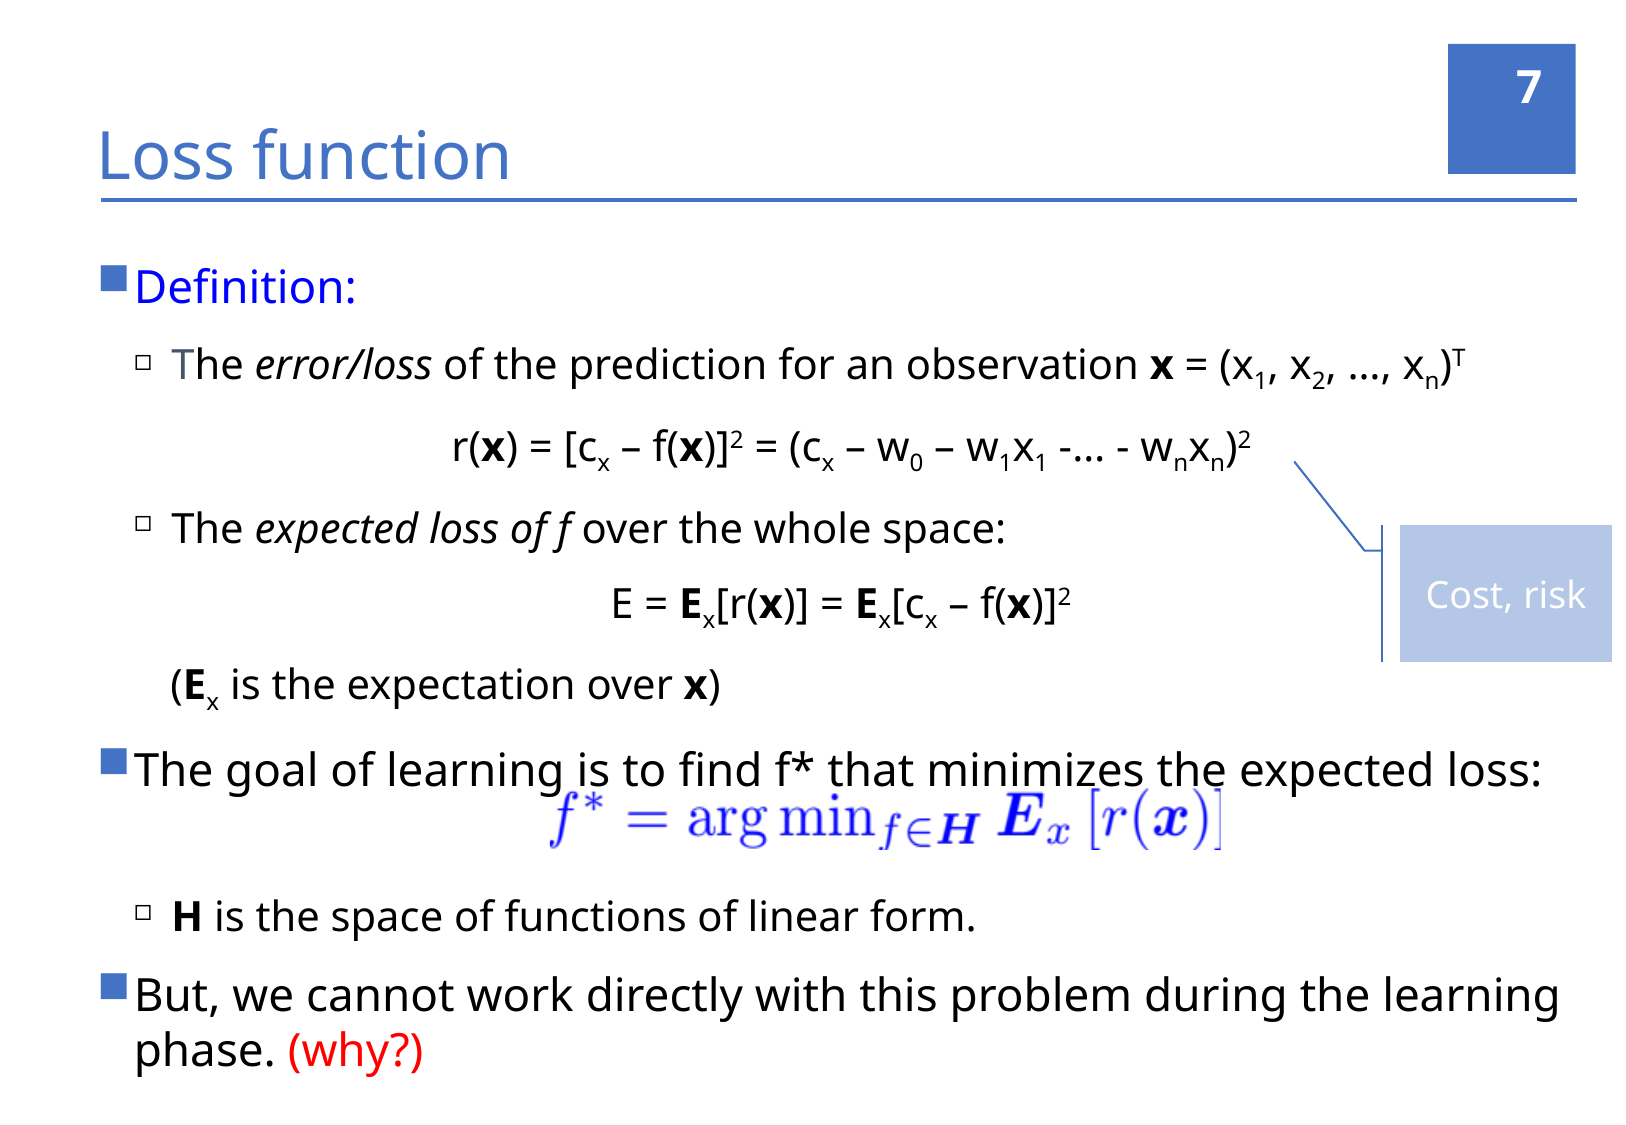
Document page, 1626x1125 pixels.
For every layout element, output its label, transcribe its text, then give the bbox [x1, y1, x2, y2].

picture [549, 786, 1222, 851]
text_box Cost, risk [1400, 525, 1612, 662]
text_box Cost, risk [1293, 460, 1383, 662]
title Loss function [81, 75, 1585, 200]
list Definition: The error/loss of the prediction for an observation x = (x1, x2, …, xn)T r(x) = [cx – f(x)]2 = (cx – w0 – w1x1 -… - wnxn)2 The expected loss of f over the whole space: E = Ex[r(x)] = Ex[cx – f(x)]2 (Ex is the expectation over x) The goal of learning is to find f* that minimizes the expected loss: H is the space of functions of linear form. But, we cannot work directly with this problem during the learning phase. (why?) [81, 249, 1585, 1100]
slide_number 7 [1467, 59, 1558, 120]
text_box [1421, 174, 1612, 338]
